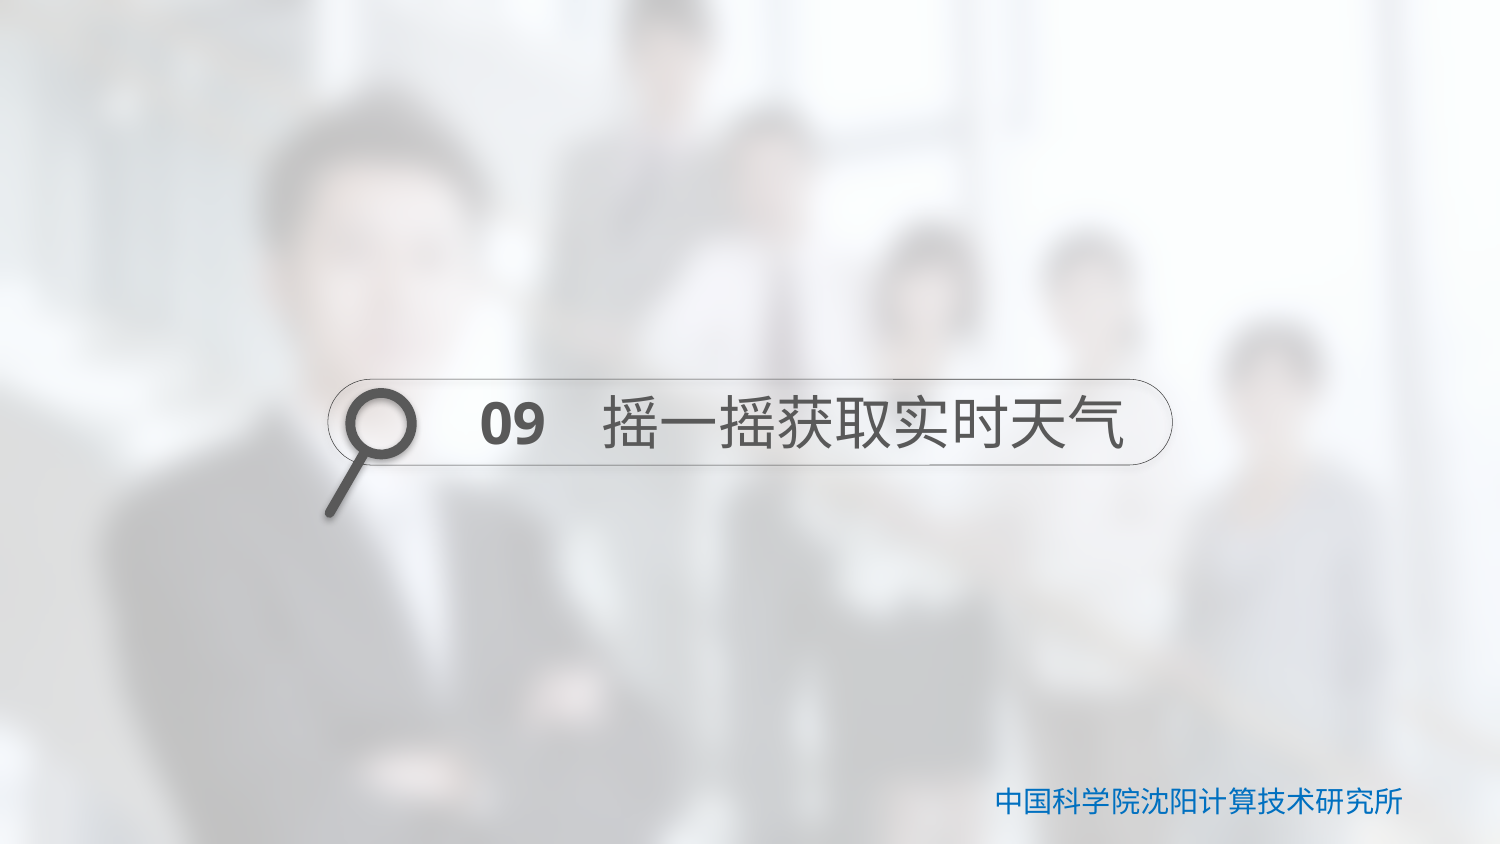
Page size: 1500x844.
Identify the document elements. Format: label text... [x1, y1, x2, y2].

text_box [324, 387, 418, 519]
text_box [327, 378, 457, 466]
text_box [458, 378, 1173, 466]
text_box 中国科学院沈阳计算技术研究所 [979, 776, 1419, 826]
picture [0, 0, 1500, 844]
